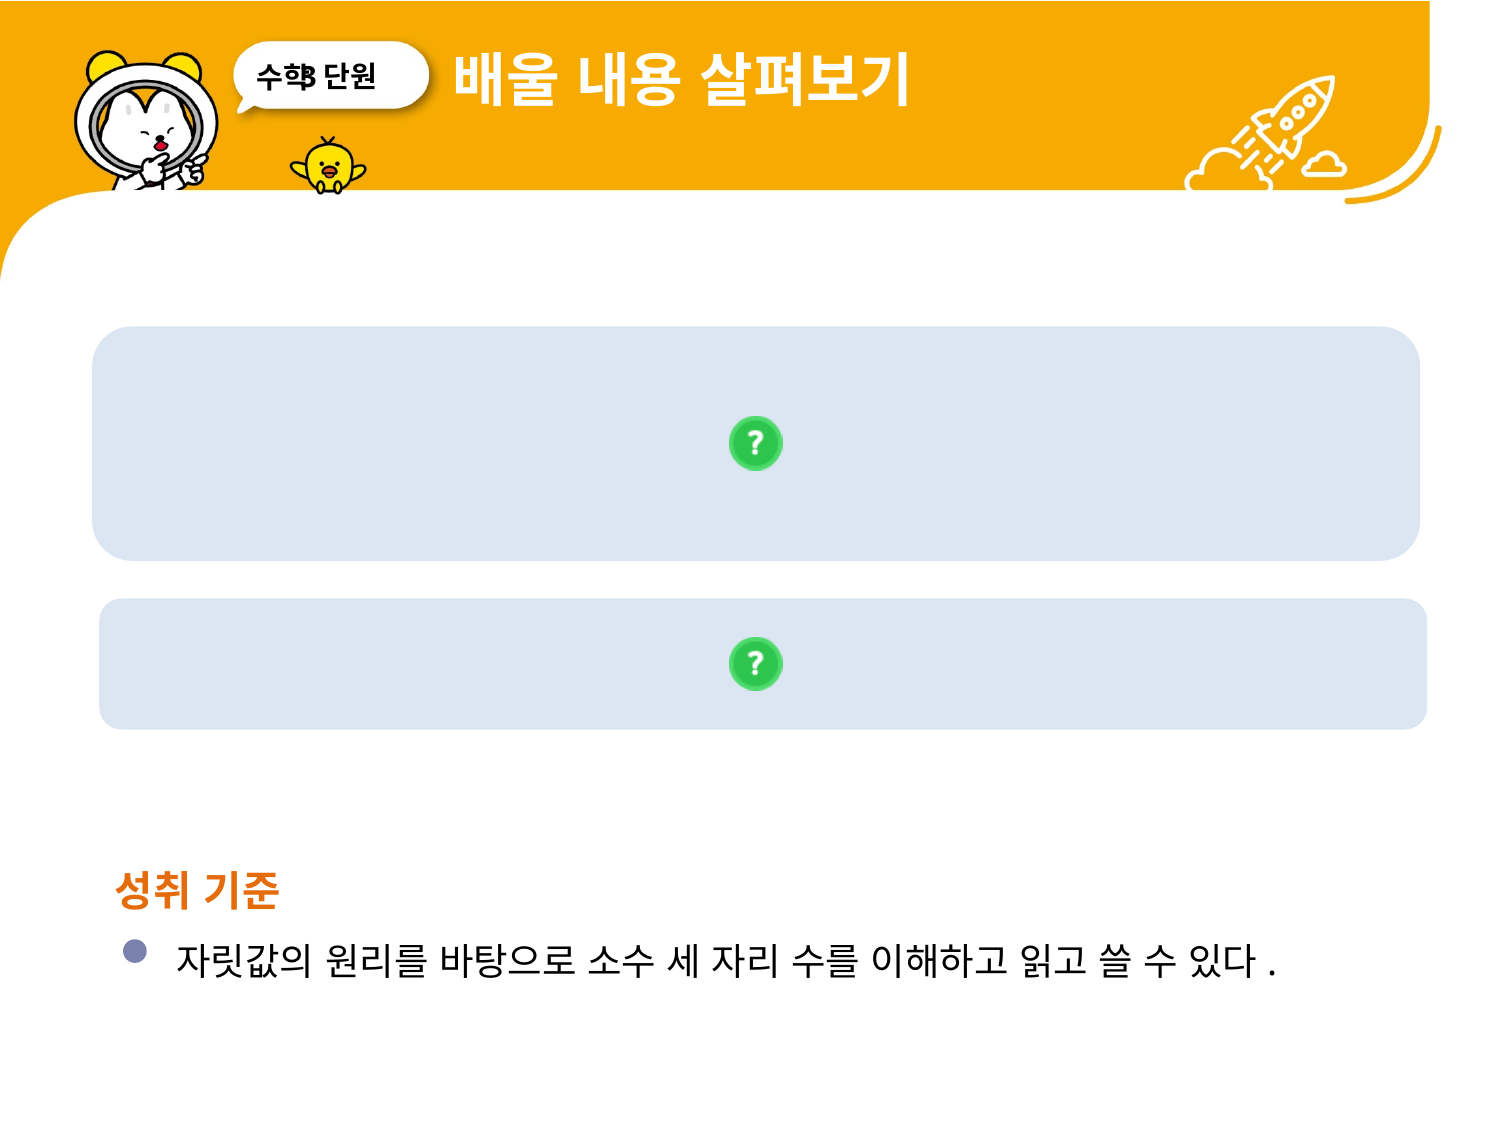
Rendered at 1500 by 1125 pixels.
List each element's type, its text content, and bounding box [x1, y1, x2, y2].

text_box 성취 기준 자릿값의 원리를 바탕으로 소수 세 자리 수를 이해하고 읽고 쓸 수 있다. [99, 857, 1413, 1060]
text_box 소수 ‌세 ‌자리 ‌수의‌ 자릿값을 ‌알 수 있습니다.‌ [161, 589, 1432, 710]
picture [0, 1, 1500, 1124]
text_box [93, 327, 1420, 560]
text_box [123, 939, 147, 963]
list 3단원 [283, 54, 445, 105]
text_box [100, 599, 1427, 729]
list 배울 내용 살펴보기 [438, 39, 1204, 126]
